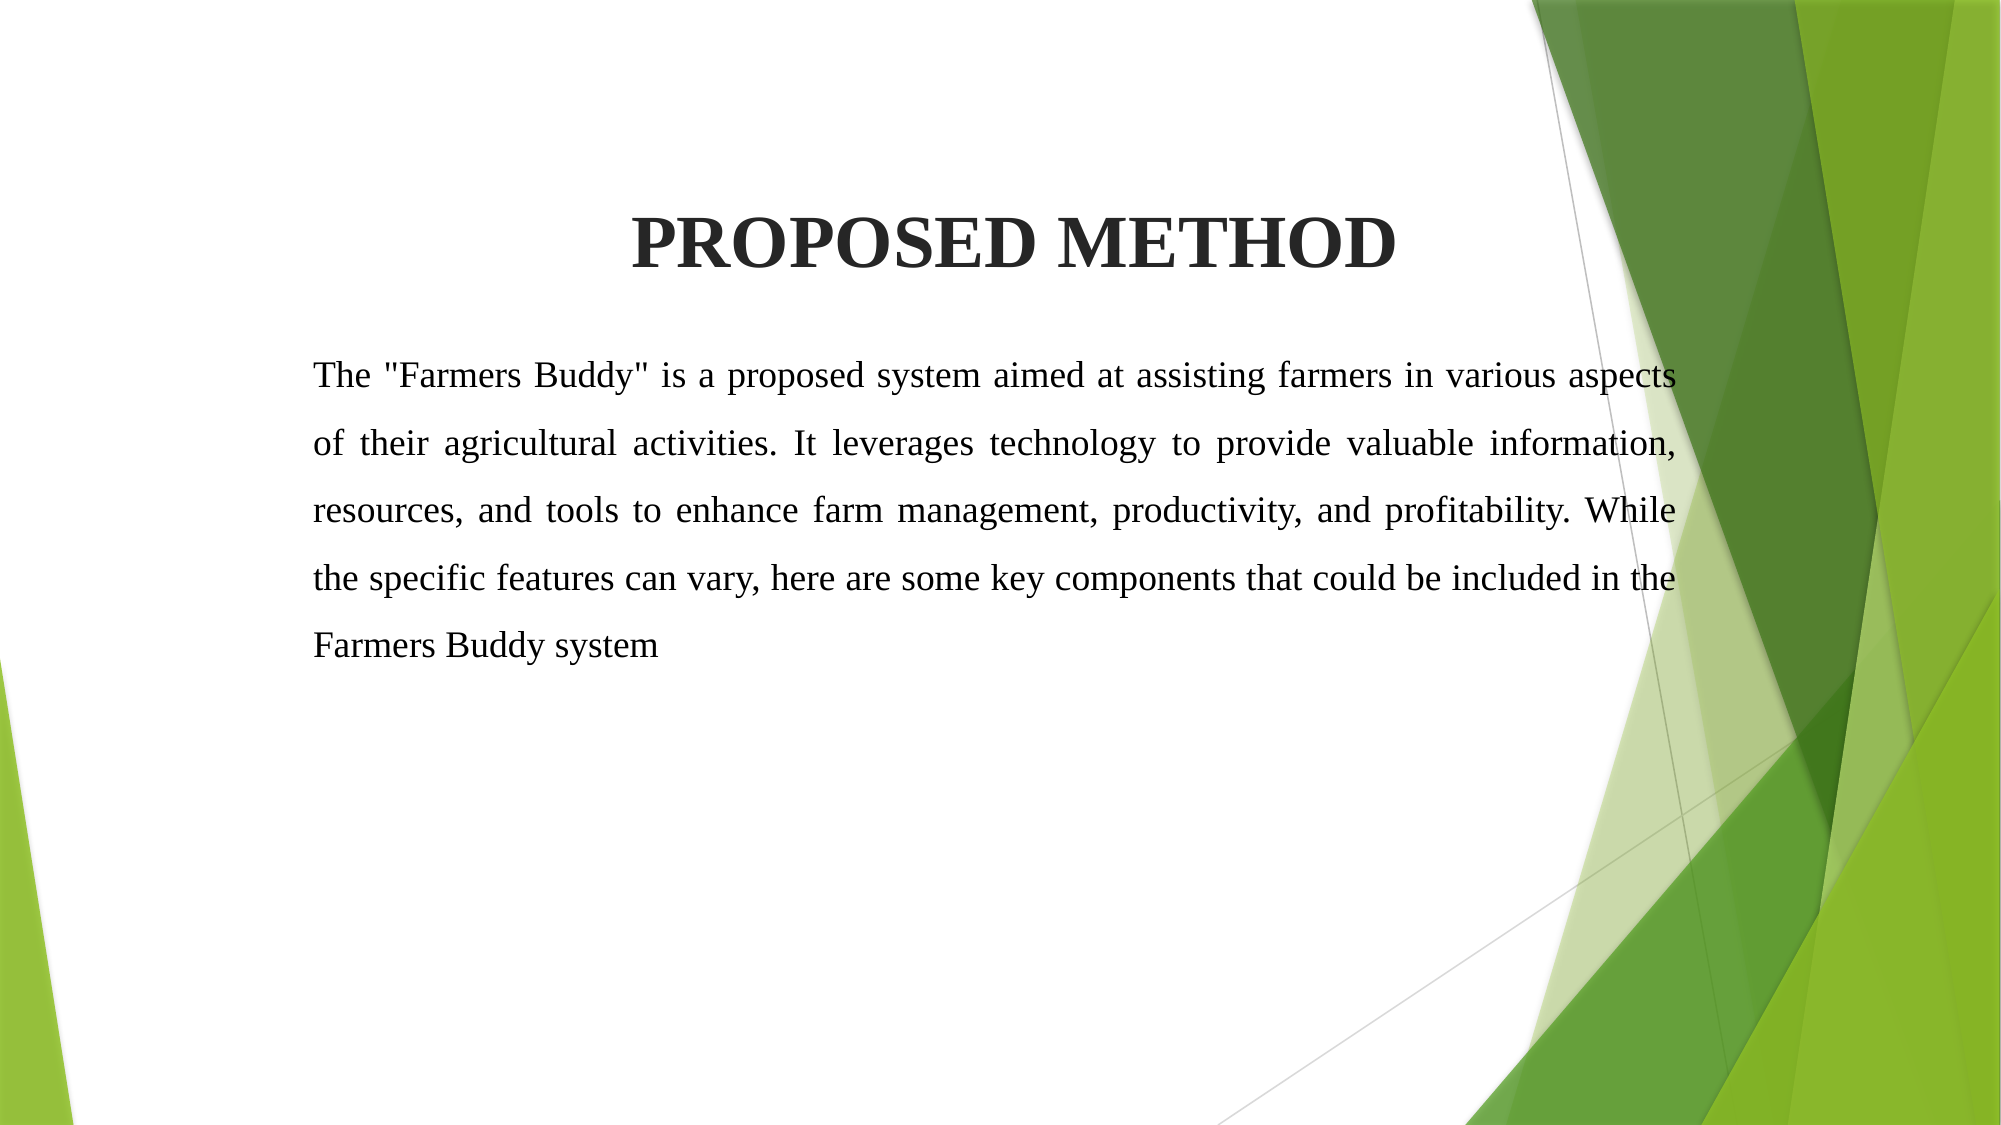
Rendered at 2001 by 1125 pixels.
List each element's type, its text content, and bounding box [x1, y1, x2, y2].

text_box The "Farmers Buddy" is a proposed system aimed at assisting farmers in various aspects of their agricultural activities. It leverages technology to provide valuable information, resources, and tools to enhance farm management, productivity, and profitability. While the specific features can vary, here are some key components that could be included in the Farmers Buddy system [298, 320, 1694, 673]
text_box PROPOSED METHOD [188, 185, 1599, 321]
